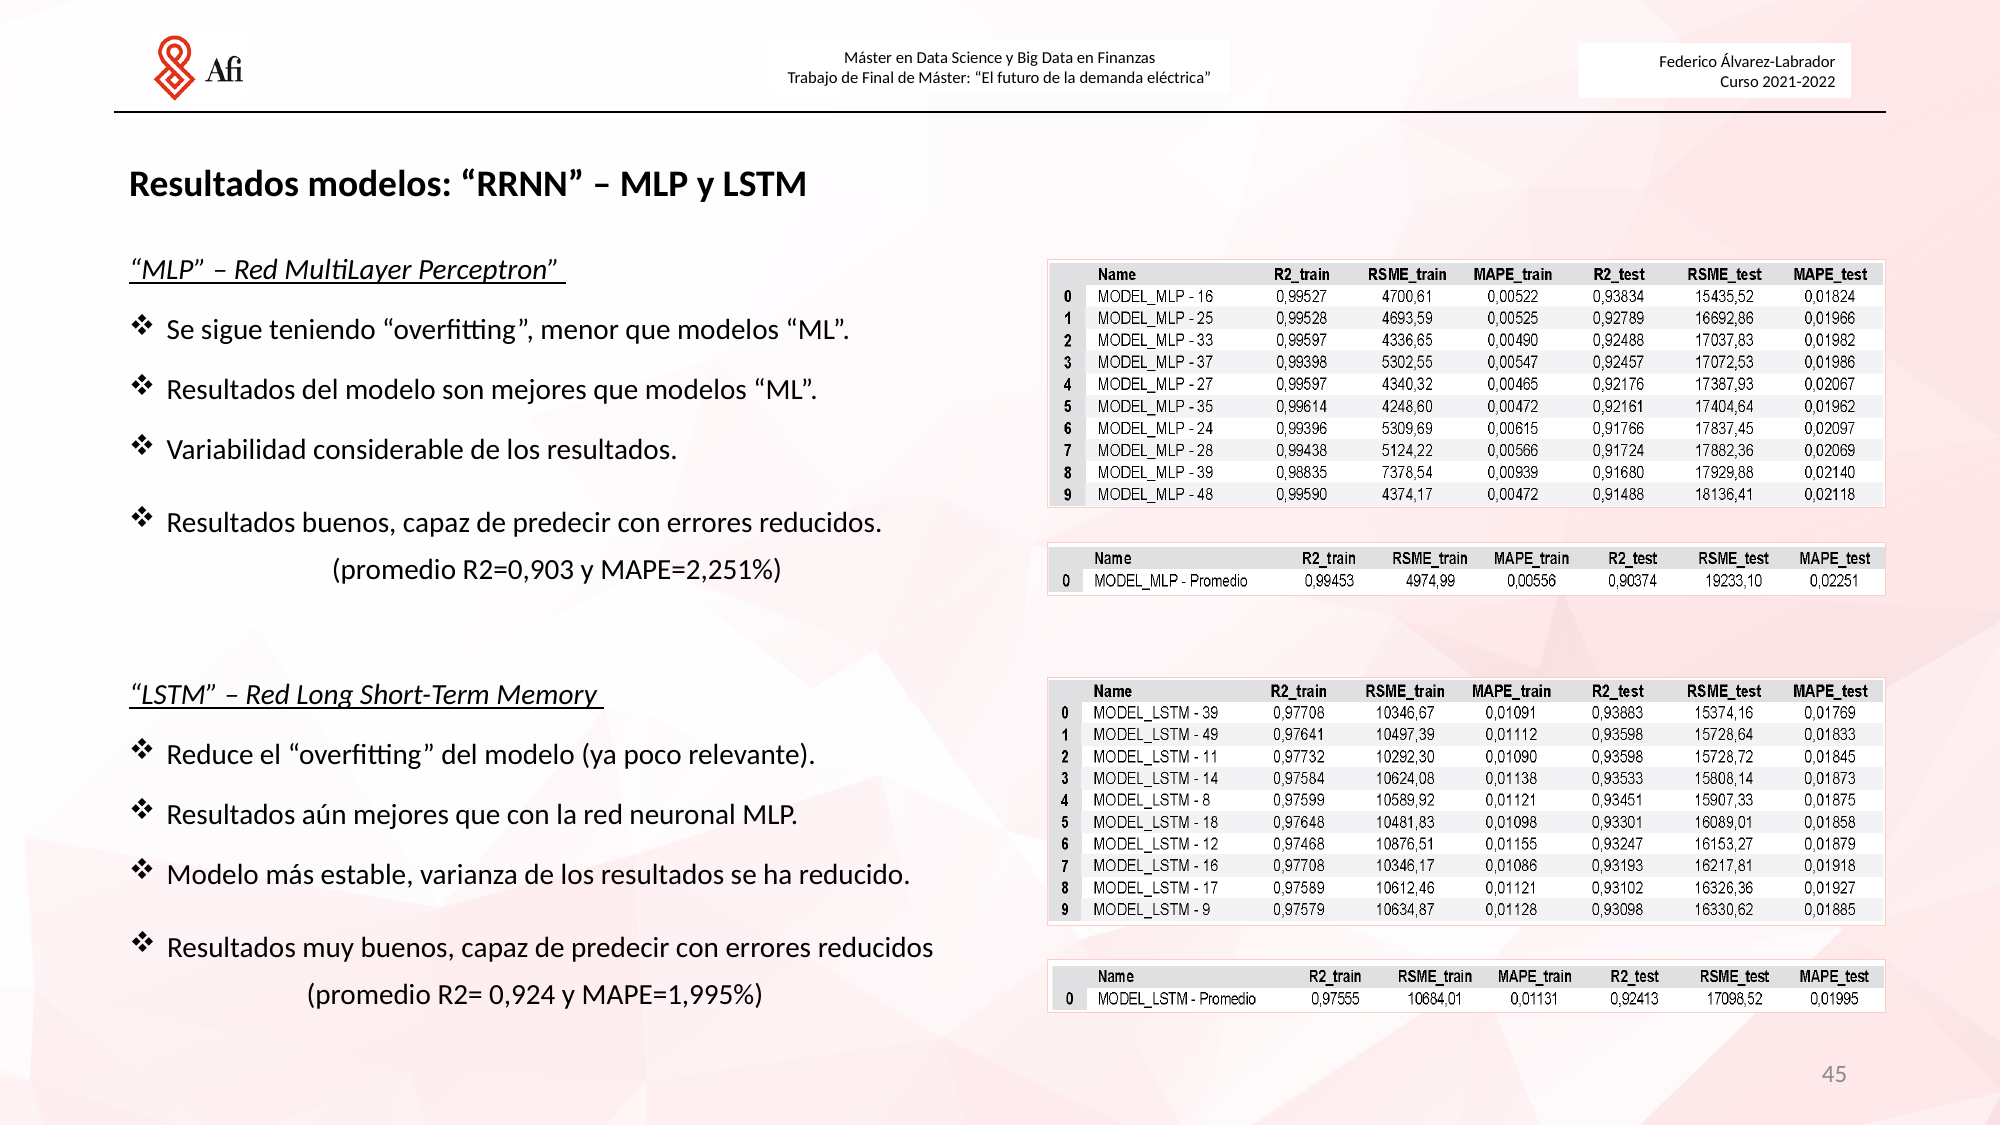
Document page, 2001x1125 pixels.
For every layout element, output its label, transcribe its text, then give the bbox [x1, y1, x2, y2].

text_box Resultados modelos: “RRNN” – MLP y LSTM [114, 147, 1730, 226]
picture [149, 31, 245, 103]
slide_number 45 [1412, 1042, 1863, 1103]
picture [1047, 259, 1886, 508]
text_box “LSTM” – Red Long Short-Term Memory Reduce el “overfitting” del modelo (ya poco relevante). Resultados aún mejores que con la red neuronal MLP. Modelo más estable, varianza de los resultados se ha reducido. Resultados muy buenos, capaz de predecir con errores reducidos (promedio R2= 0,924 y MAPE=1,995%) [114, 668, 957, 1043]
picture [1047, 542, 1886, 596]
text_box Máster en Data Science y Big Data en Finanzas Trabajo de Final de Máster: “El futuro de la demanda eléctrica” [769, 39, 1231, 95]
text_box Federico Álvarez-Labrador Curso 2021-2022 [1578, 43, 1851, 98]
text_box “MLP” – Red MultiLayer Perceptron” Se sigue teniendo “overfitting”, menor que modelos “ML”. Resultados del modelo son mejores que modelos “ML”. Variabilidad considerable de los resultados. Resultados buenos, capaz de predecir con errores reducidos. (promedio R2=0,903 y MAPE=2,251%) [114, 243, 1000, 631]
picture [1047, 676, 1886, 926]
picture [1047, 959, 1886, 1013]
